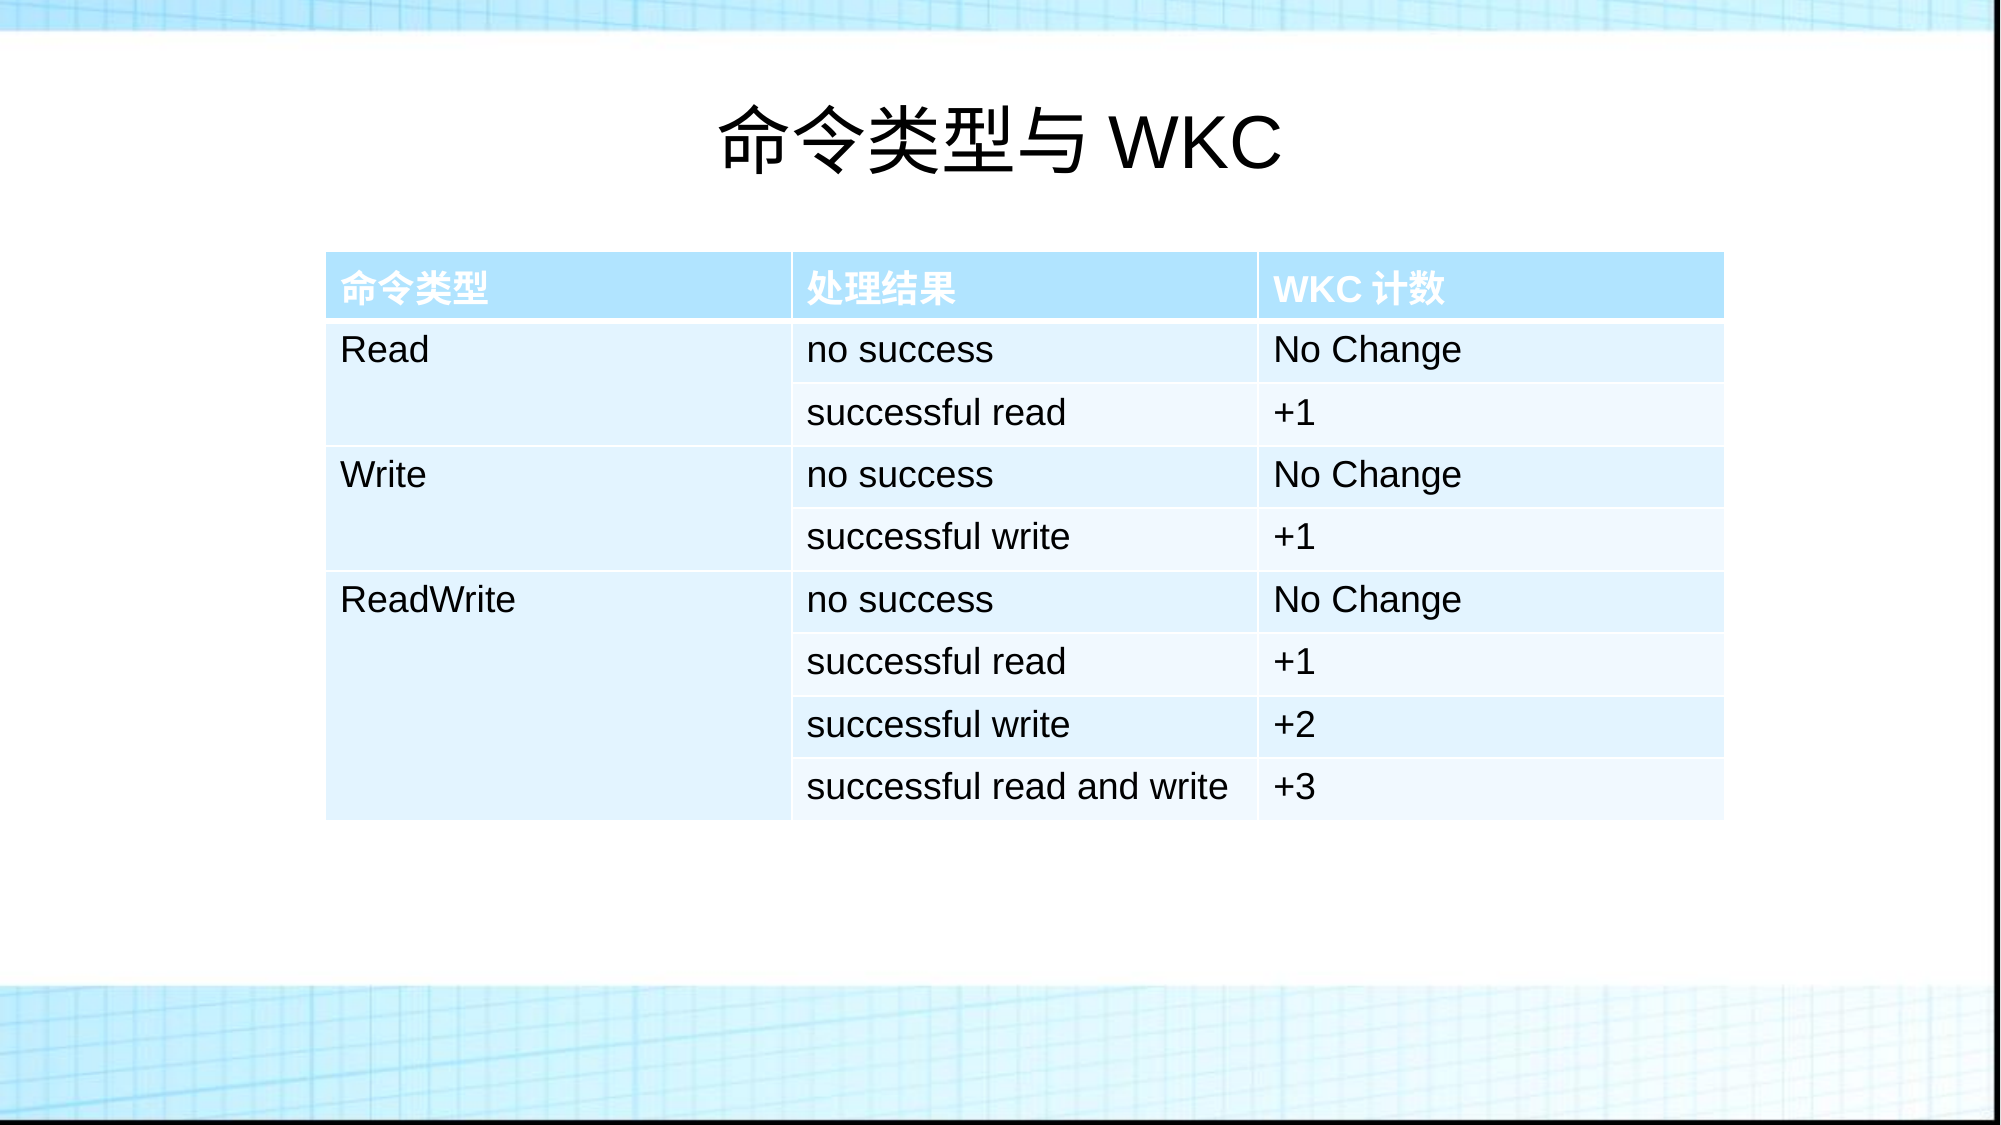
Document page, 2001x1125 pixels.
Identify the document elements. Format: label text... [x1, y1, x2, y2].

table_cell successful read [793, 384, 1257, 445]
table_cell No Change [1259, 572, 1724, 632]
table_cell +2 [1259, 697, 1724, 757]
table_cell successful write [793, 697, 1257, 757]
title 命令类型与WKC [99, 44, 1901, 233]
table_cell No Change [1259, 324, 1724, 382]
picture [0, 0, 2001, 1125]
table_cell successful read [793, 634, 1257, 695]
table_cell No Change [1259, 447, 1724, 507]
table_cell +1 [1259, 384, 1724, 445]
table_cell +3 [1259, 759, 1724, 820]
table_cell +1 [1259, 509, 1724, 570]
table_cell no success [793, 572, 1257, 632]
table_cell no success [793, 324, 1257, 382]
table_cell +1 [1259, 634, 1724, 695]
table_cell no success [793, 447, 1257, 507]
table_cell successful read and write [793, 759, 1257, 820]
table_cell Read [326, 324, 791, 445]
table_header WKC计数 [1259, 252, 1724, 318]
table_header 处理结果 [793, 252, 1257, 318]
table_header 命令类型 [326, 252, 791, 318]
table_cell successful write [793, 509, 1257, 570]
table_cell Write [326, 447, 791, 570]
table_cell ReadWrite [326, 572, 791, 820]
